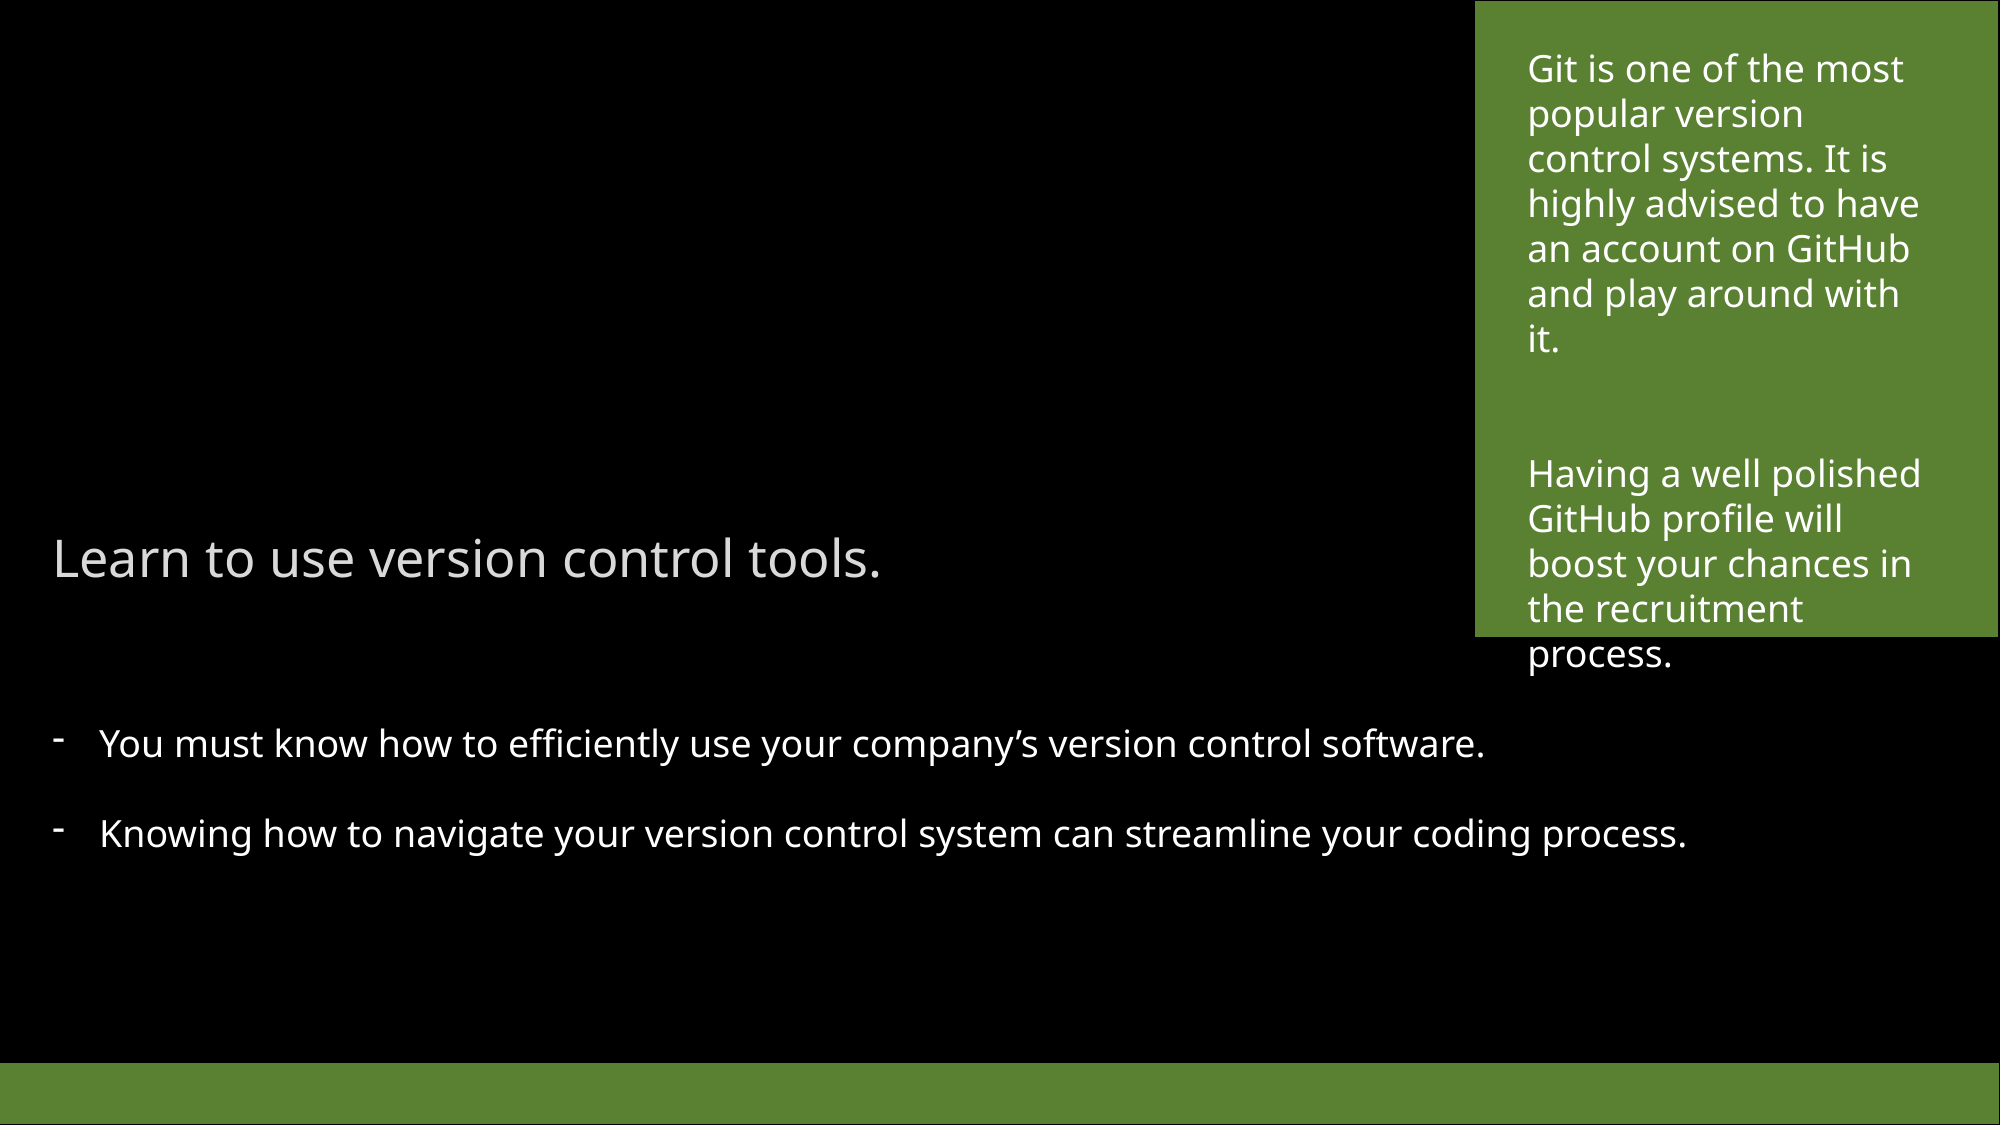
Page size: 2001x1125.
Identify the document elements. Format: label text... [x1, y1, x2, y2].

text_box [0, 1062, 2000, 1125]
text_box You must know how to efficiently use your company’s version control software. Knowing how to navigate your version control system can streamline your coding process. [37, 712, 1850, 863]
text_box Git is one of the most popular version control systems. It is highly advised to have an account on GitHub and play around with it. Having a well polished GitHub profile will boost your chances in the recruitment process. [1512, 38, 1938, 683]
text_box [1474, 0, 1999, 638]
list Learn to use version control tools. [37, 525, 1474, 638]
